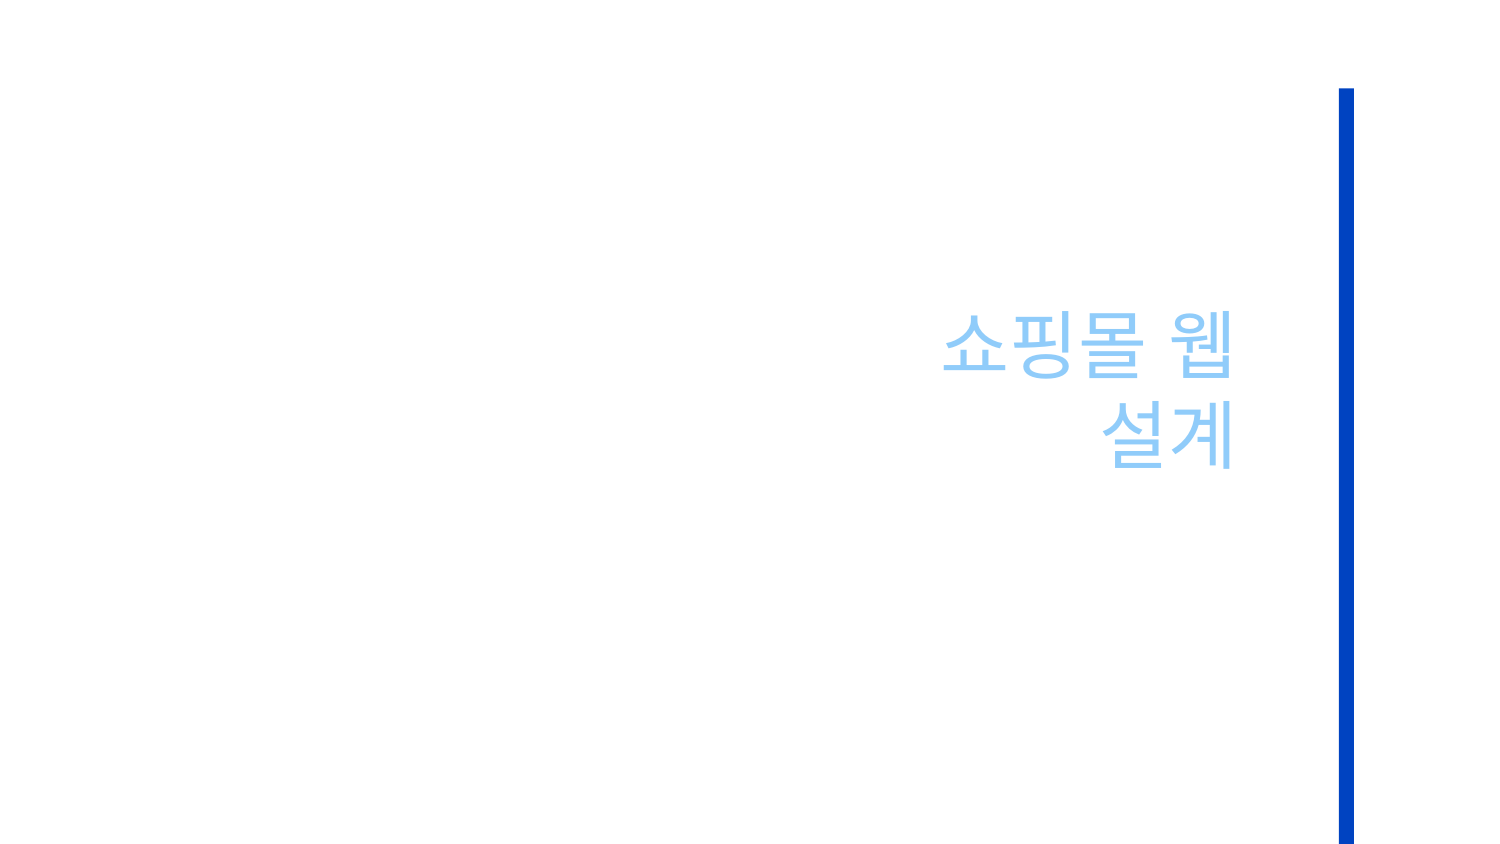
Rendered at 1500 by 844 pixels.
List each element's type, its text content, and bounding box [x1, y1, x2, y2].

title 쇼핑몰 웹 설계 [626, 233, 1274, 494]
